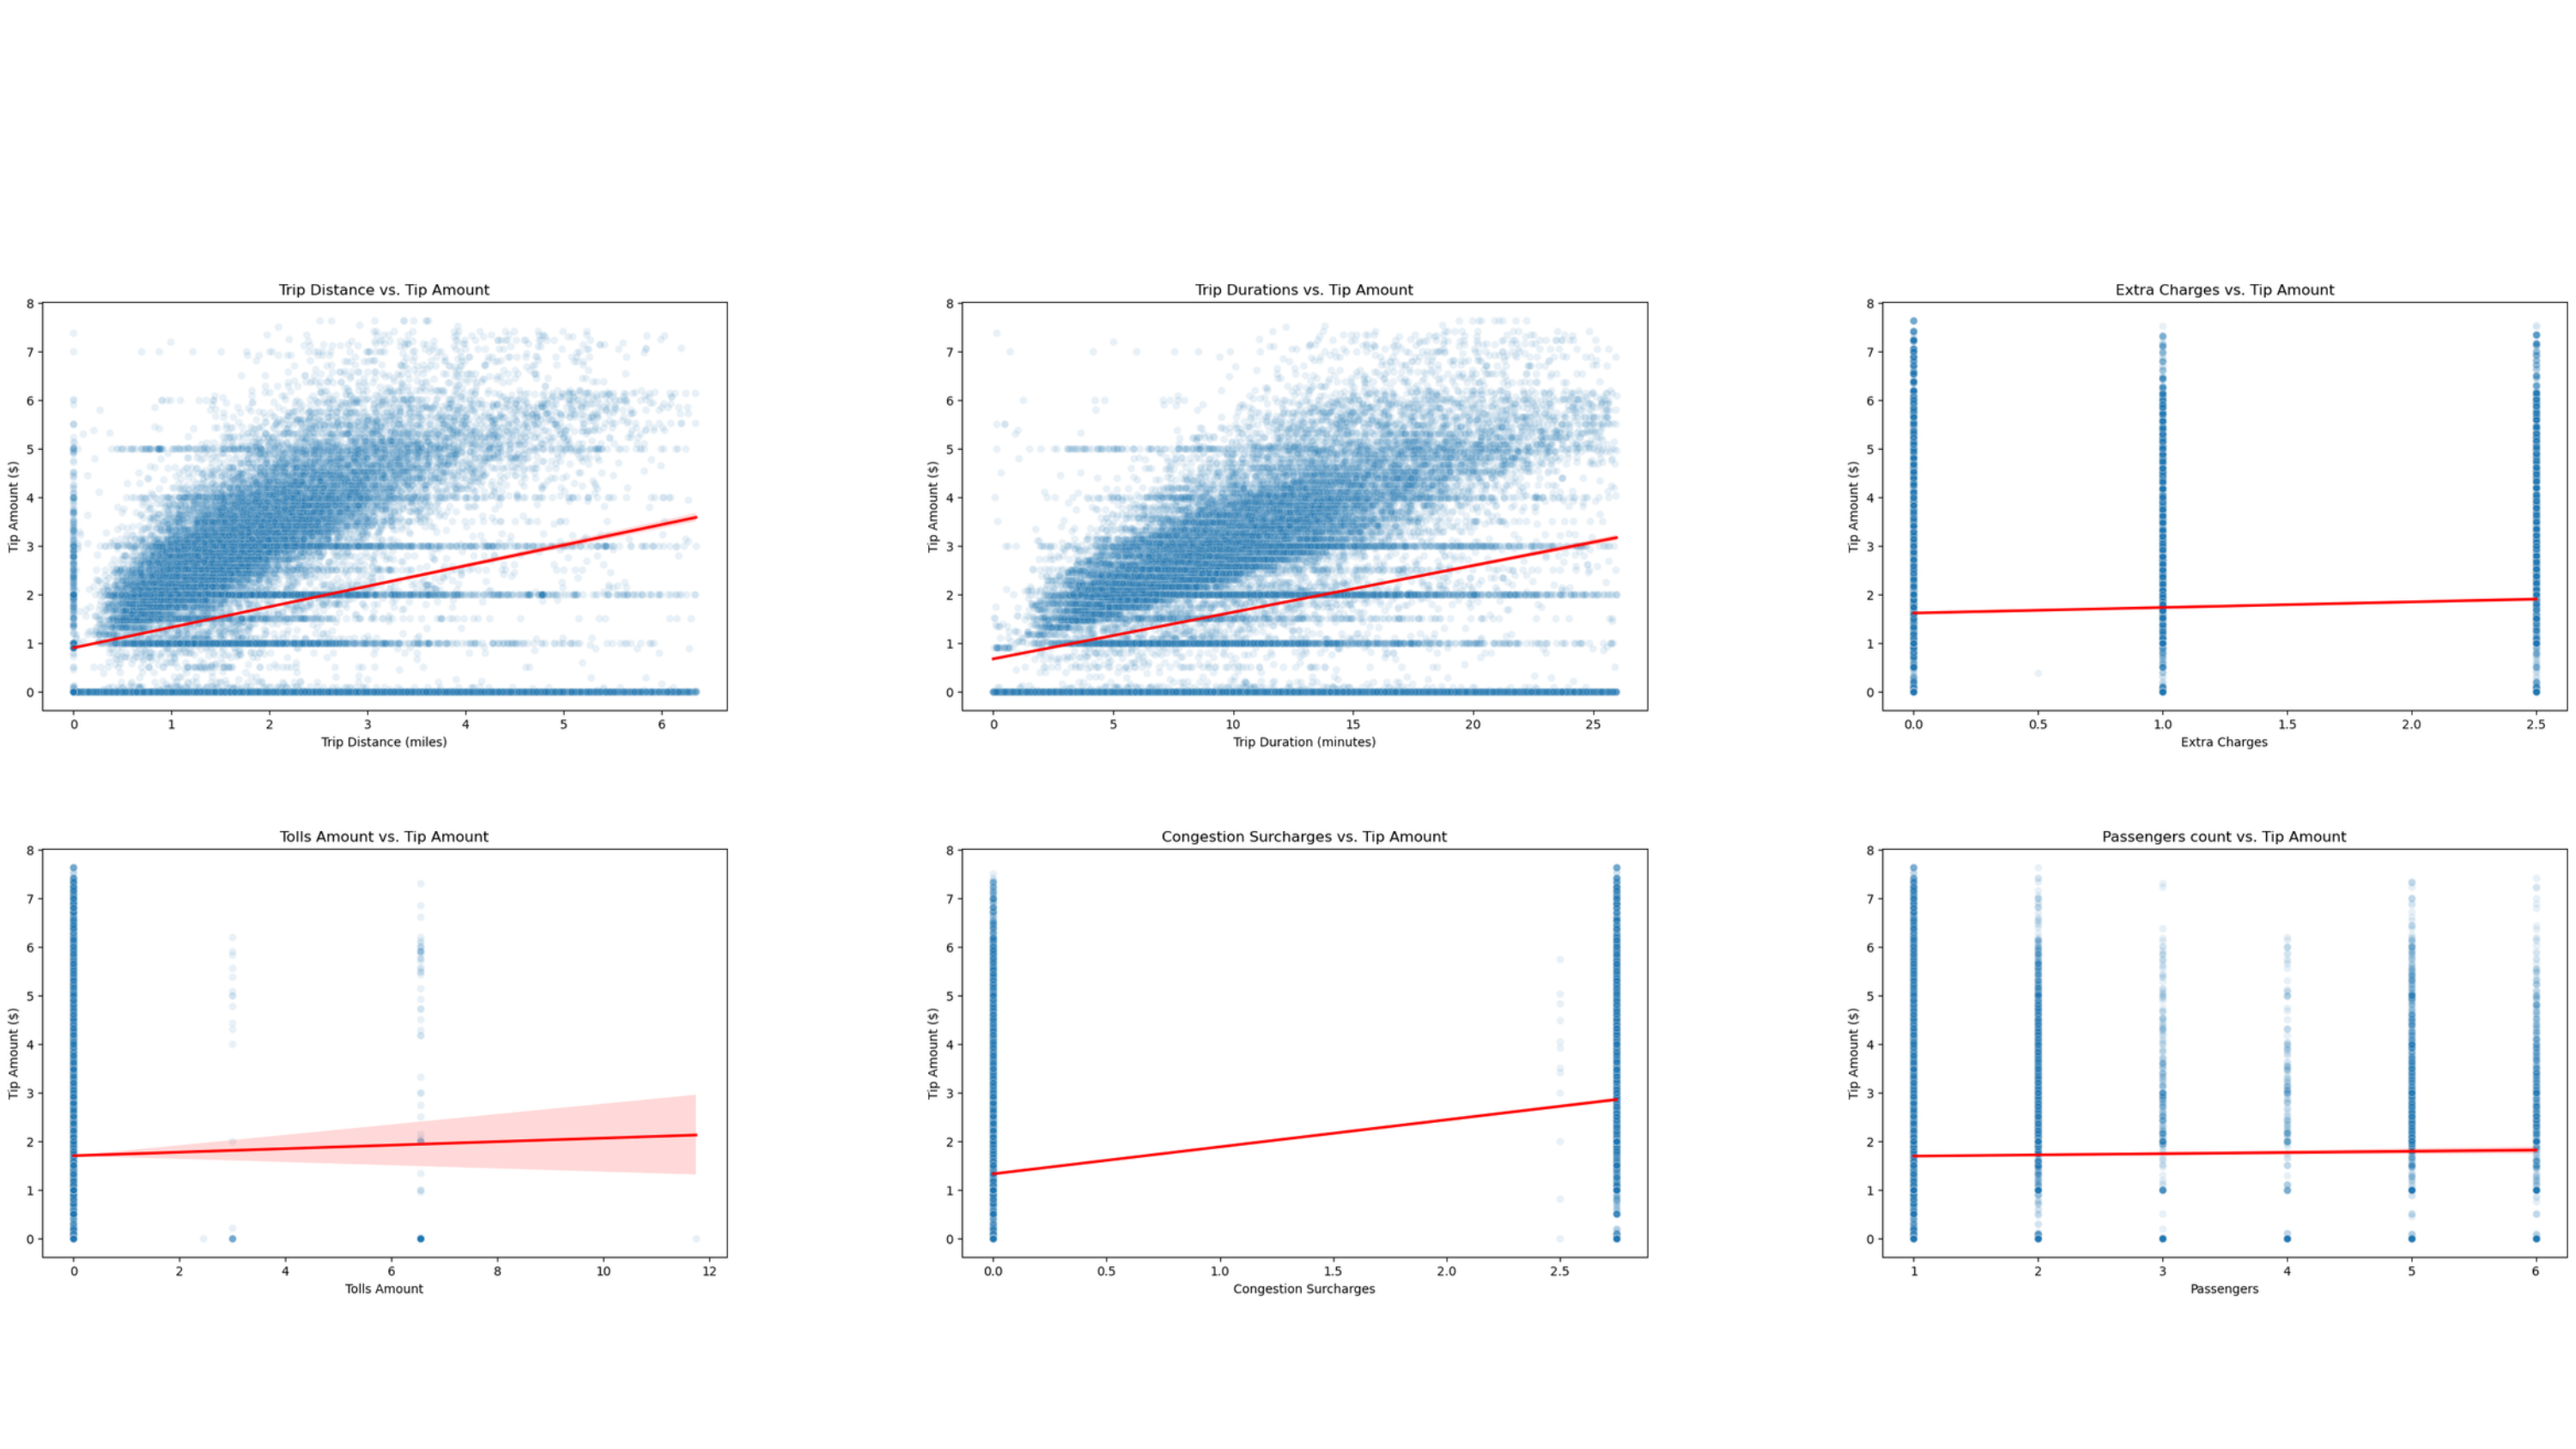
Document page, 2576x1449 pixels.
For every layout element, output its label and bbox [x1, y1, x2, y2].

text_box [0, 276, 736, 757]
text_box [1840, 276, 2576, 757]
text_box [920, 822, 1656, 1304]
text_box [1840, 822, 2576, 1304]
text_box [920, 276, 1656, 757]
text_box [0, 822, 736, 1304]
